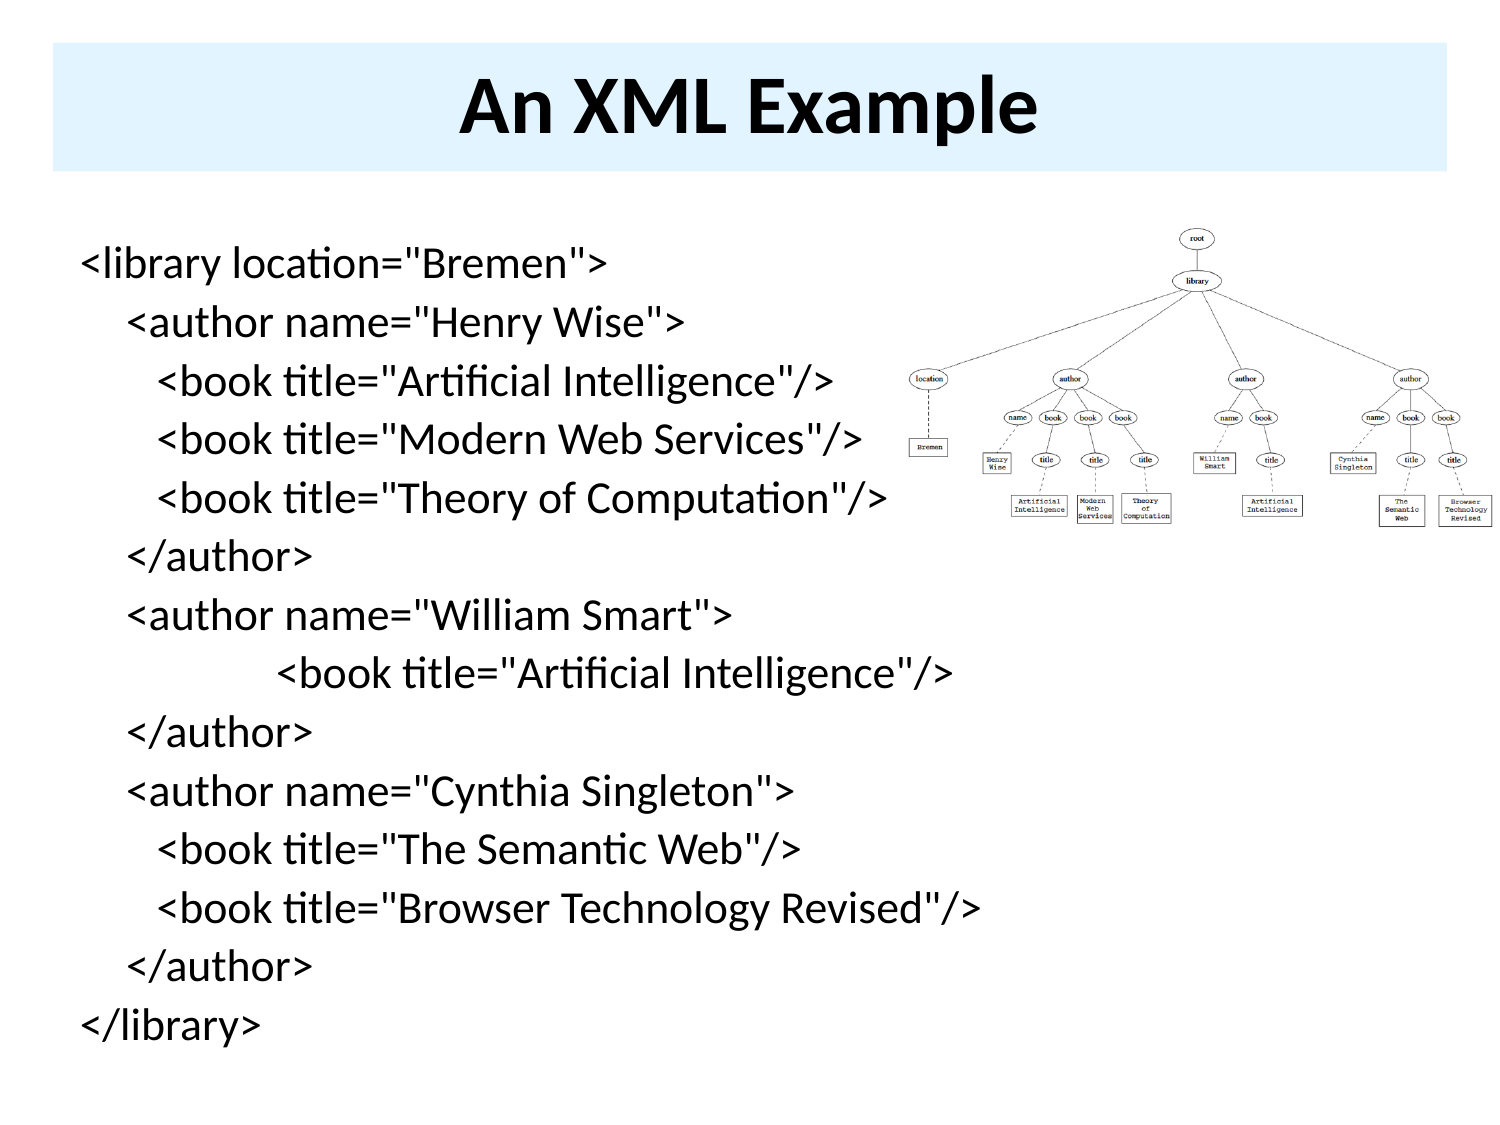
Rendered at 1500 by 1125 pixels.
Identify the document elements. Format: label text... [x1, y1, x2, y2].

list <library location="Bremen"> <author name="Henry Wise"> <book title="Artificial Intelligence"/> <book title="Modern Web Services"/> <book title="Theory of Computation"/> </author> <author name="William Smart"> <book title="Artificial Intelligence"/> </author> <author name="Cynthia Singleton"> <book title="The Semantic Web"/> <book title="Browser Technology Revised"/> </author> </library> [64, 231, 1436, 1047]
title An XML Example [53, 42, 1447, 172]
picture [904, 222, 1495, 530]
